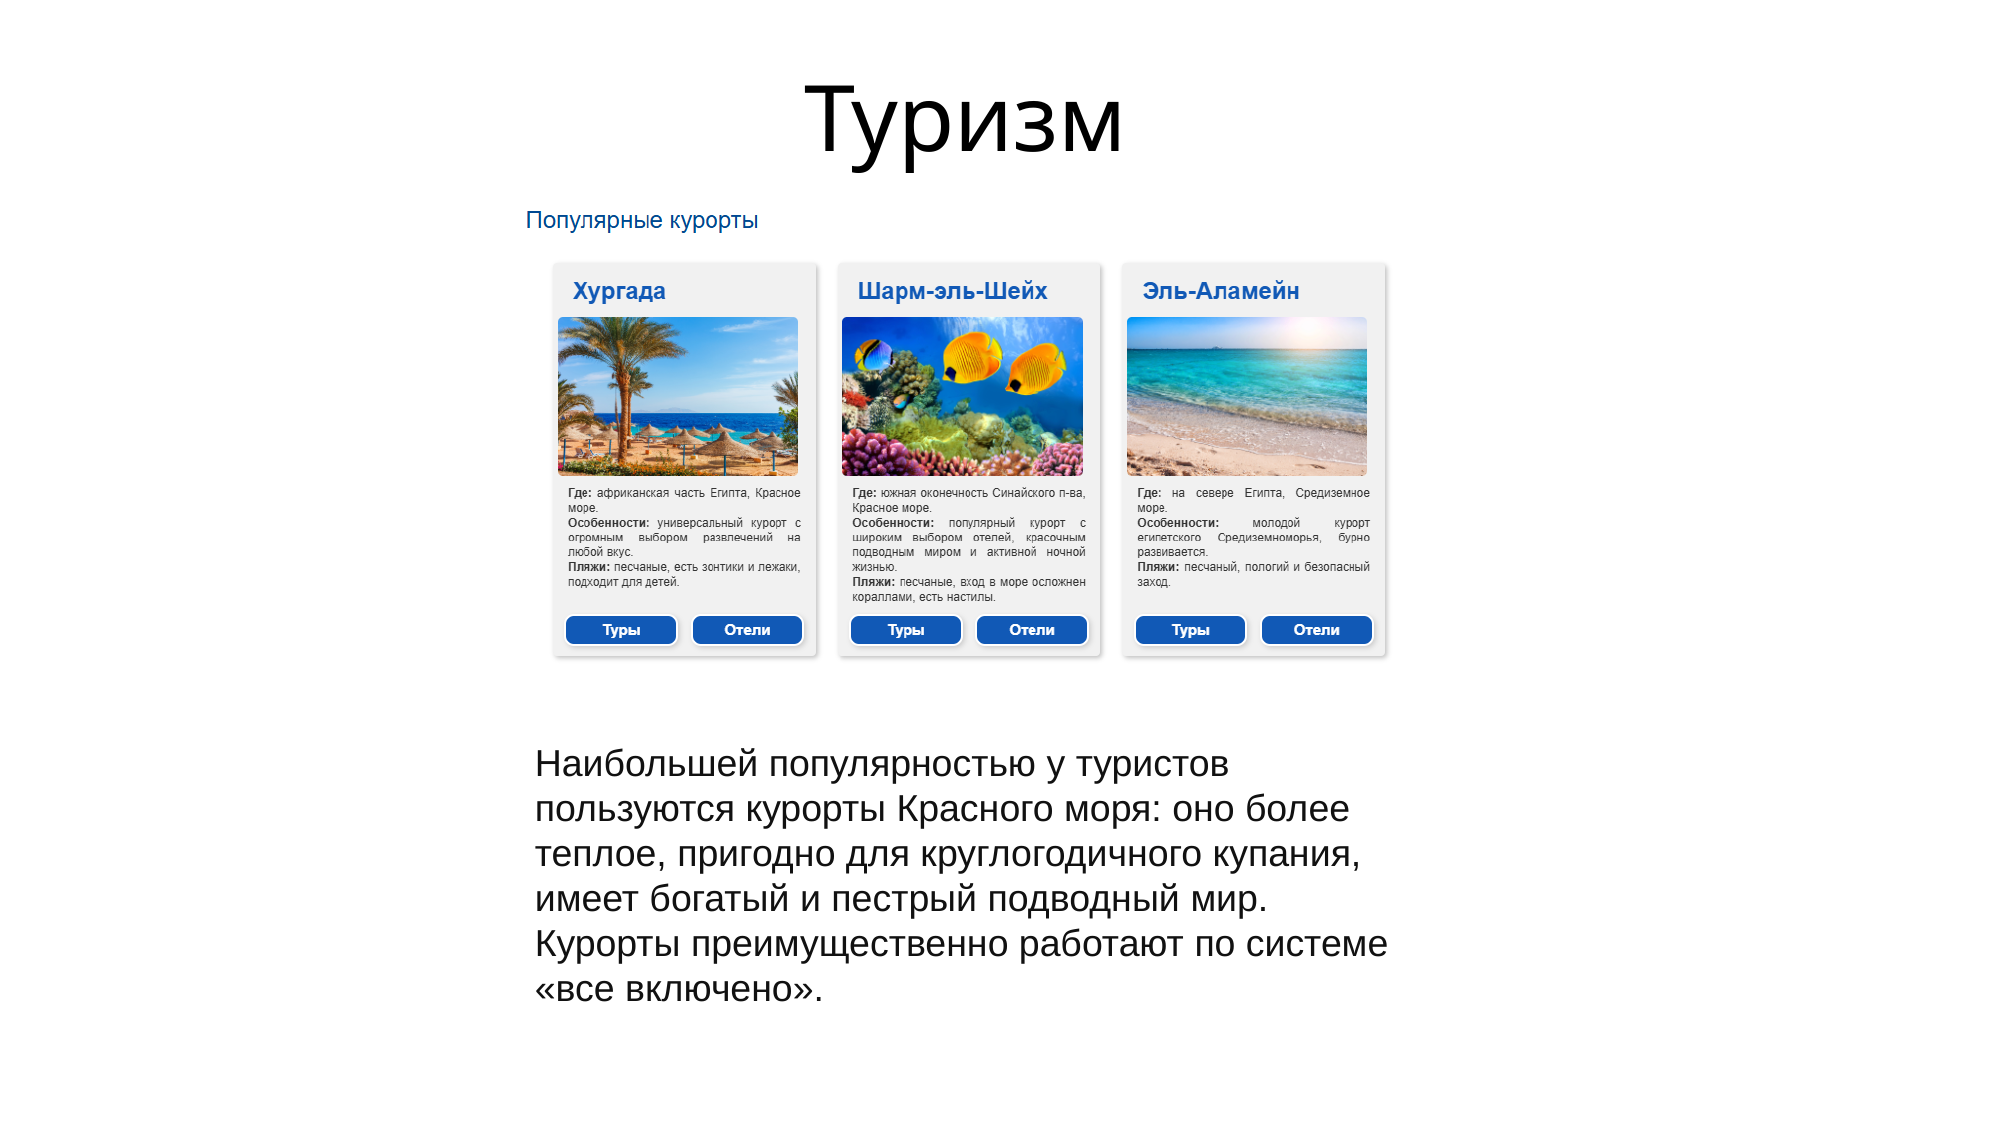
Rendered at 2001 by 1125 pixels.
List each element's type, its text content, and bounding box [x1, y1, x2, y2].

title Туризм [91, 13, 1817, 231]
text_box Наибольшей популярностью у туристов пользуются курорты Красного моря: оно более теплое, пригодно для круглогодичного купания, имеет богатый и пестрый подводный мир. Курорты преимущественно работают по системе «все включено». [520, 731, 1421, 1016]
picture [520, 181, 1417, 685]
